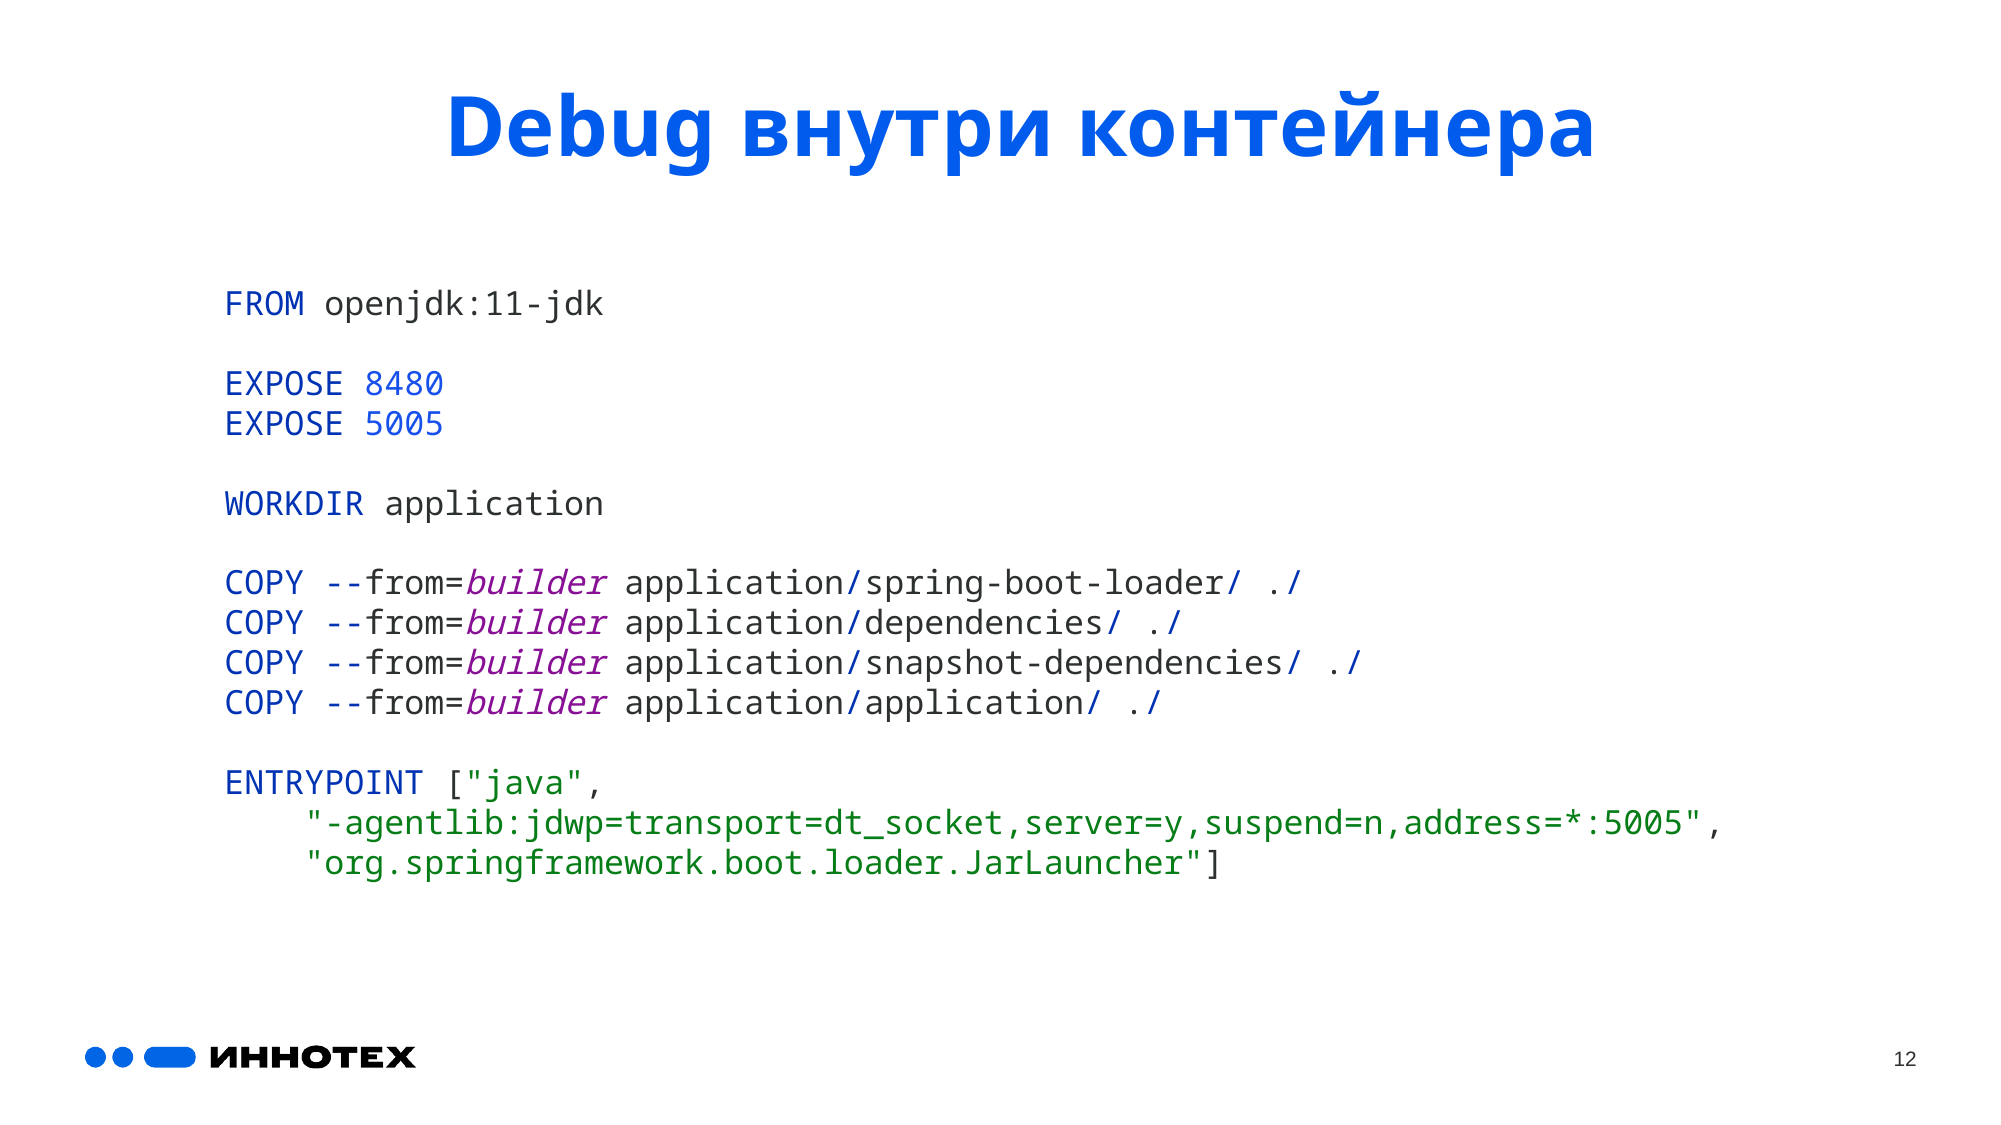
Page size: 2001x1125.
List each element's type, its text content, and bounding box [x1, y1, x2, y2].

title Debug внутри контейнера [90, 72, 1953, 211]
slide_number 12 [1456, 1043, 1917, 1071]
picture [6, 976, 481, 1121]
text_box FROM openjdk:11-jdk EXPOSE 8480 EXPOSE 5005 WORKDIR application COPY --from=builder application/spring-boot-loader/ ./ COPY --from=builder application/dependencies/ ./ COPY --from=builder application/snapshot-dependencies/ ./ COPY --from=builder application/application/ ./ ENTRYPOINT ["java", "-agentlib:jdwp=transport=dt_socket,server=y,suspend=n,address=*:5005", "org.springframework.boot.loader.JarLauncher"] [209, 274, 1834, 889]
